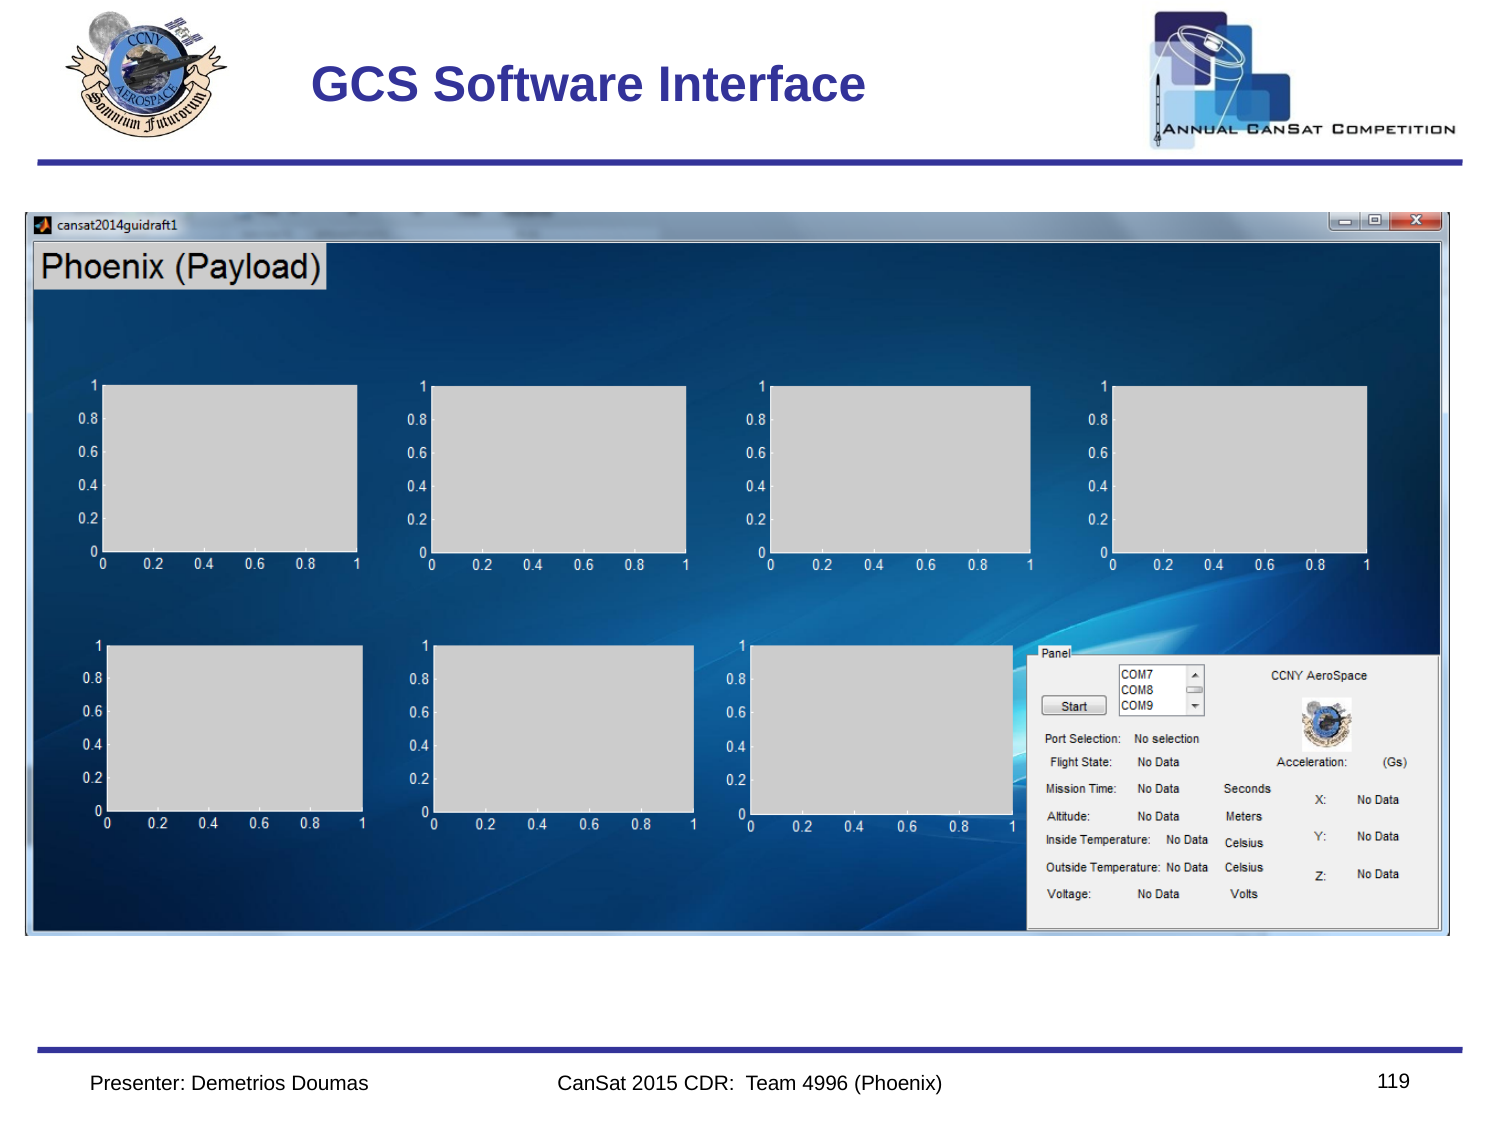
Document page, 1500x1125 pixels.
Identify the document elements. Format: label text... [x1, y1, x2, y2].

picture [0, 0, 301, 151]
text_box Presenter: Demetrios Doumas [75, 1062, 413, 1125]
footer CanSat 2015 CDR: Team 4996 (Phoenix) [450, 1062, 1050, 1103]
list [24, 212, 1451, 936]
slide_number 119 [1312, 1059, 1425, 1100]
picture [1142, 1, 1463, 157]
title GCS Software Interface [303, 12, 1271, 150]
